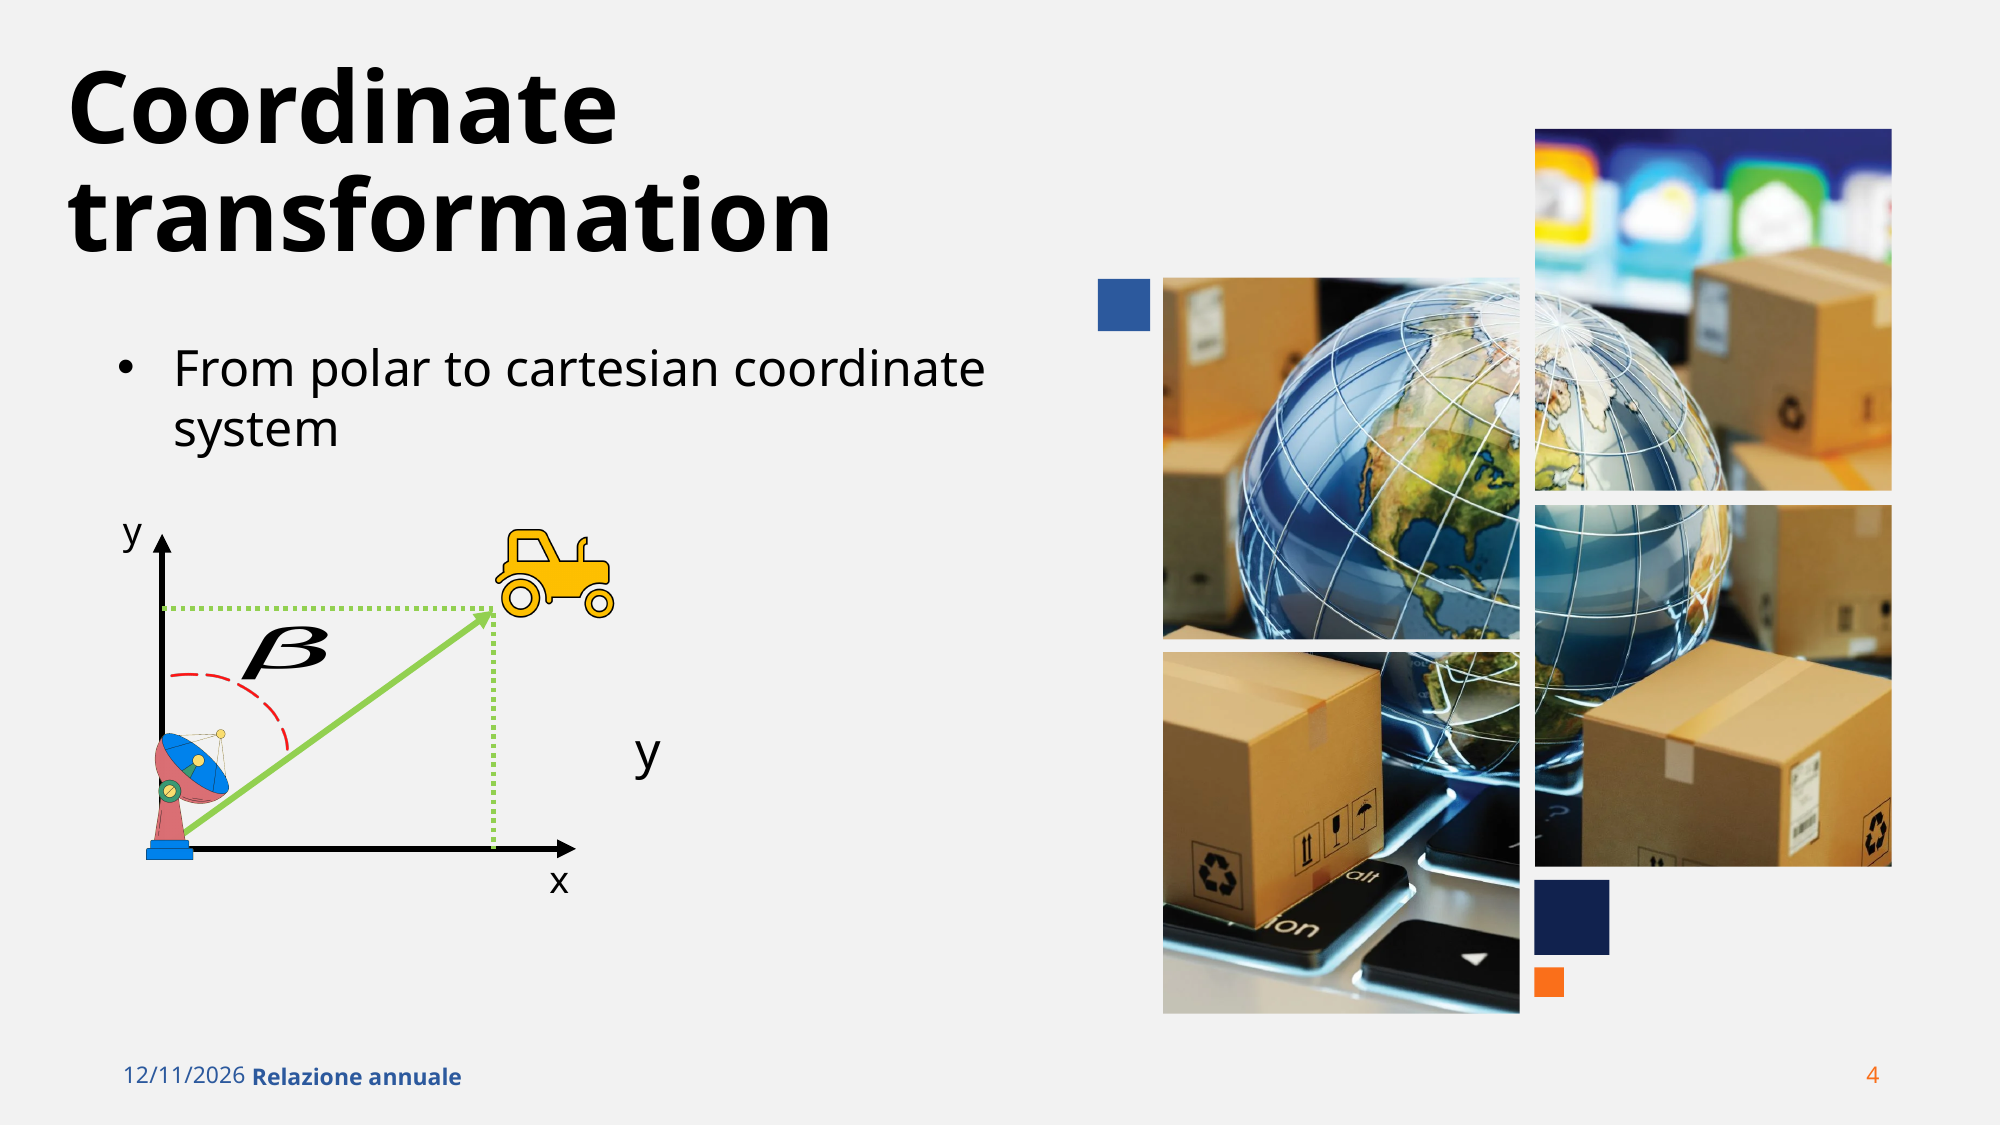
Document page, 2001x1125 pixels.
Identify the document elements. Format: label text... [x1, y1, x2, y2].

text_box y [108, 499, 163, 560]
picture [146, 646, 263, 862]
picture [1163, 128, 1892, 1014]
text_box x [534, 848, 589, 909]
text_box Coordinate transformation [51, 49, 1253, 186]
text_box From polar to cartesian coordinate system [102, 328, 1045, 464]
picture [479, 498, 630, 649]
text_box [163, 610, 493, 848]
